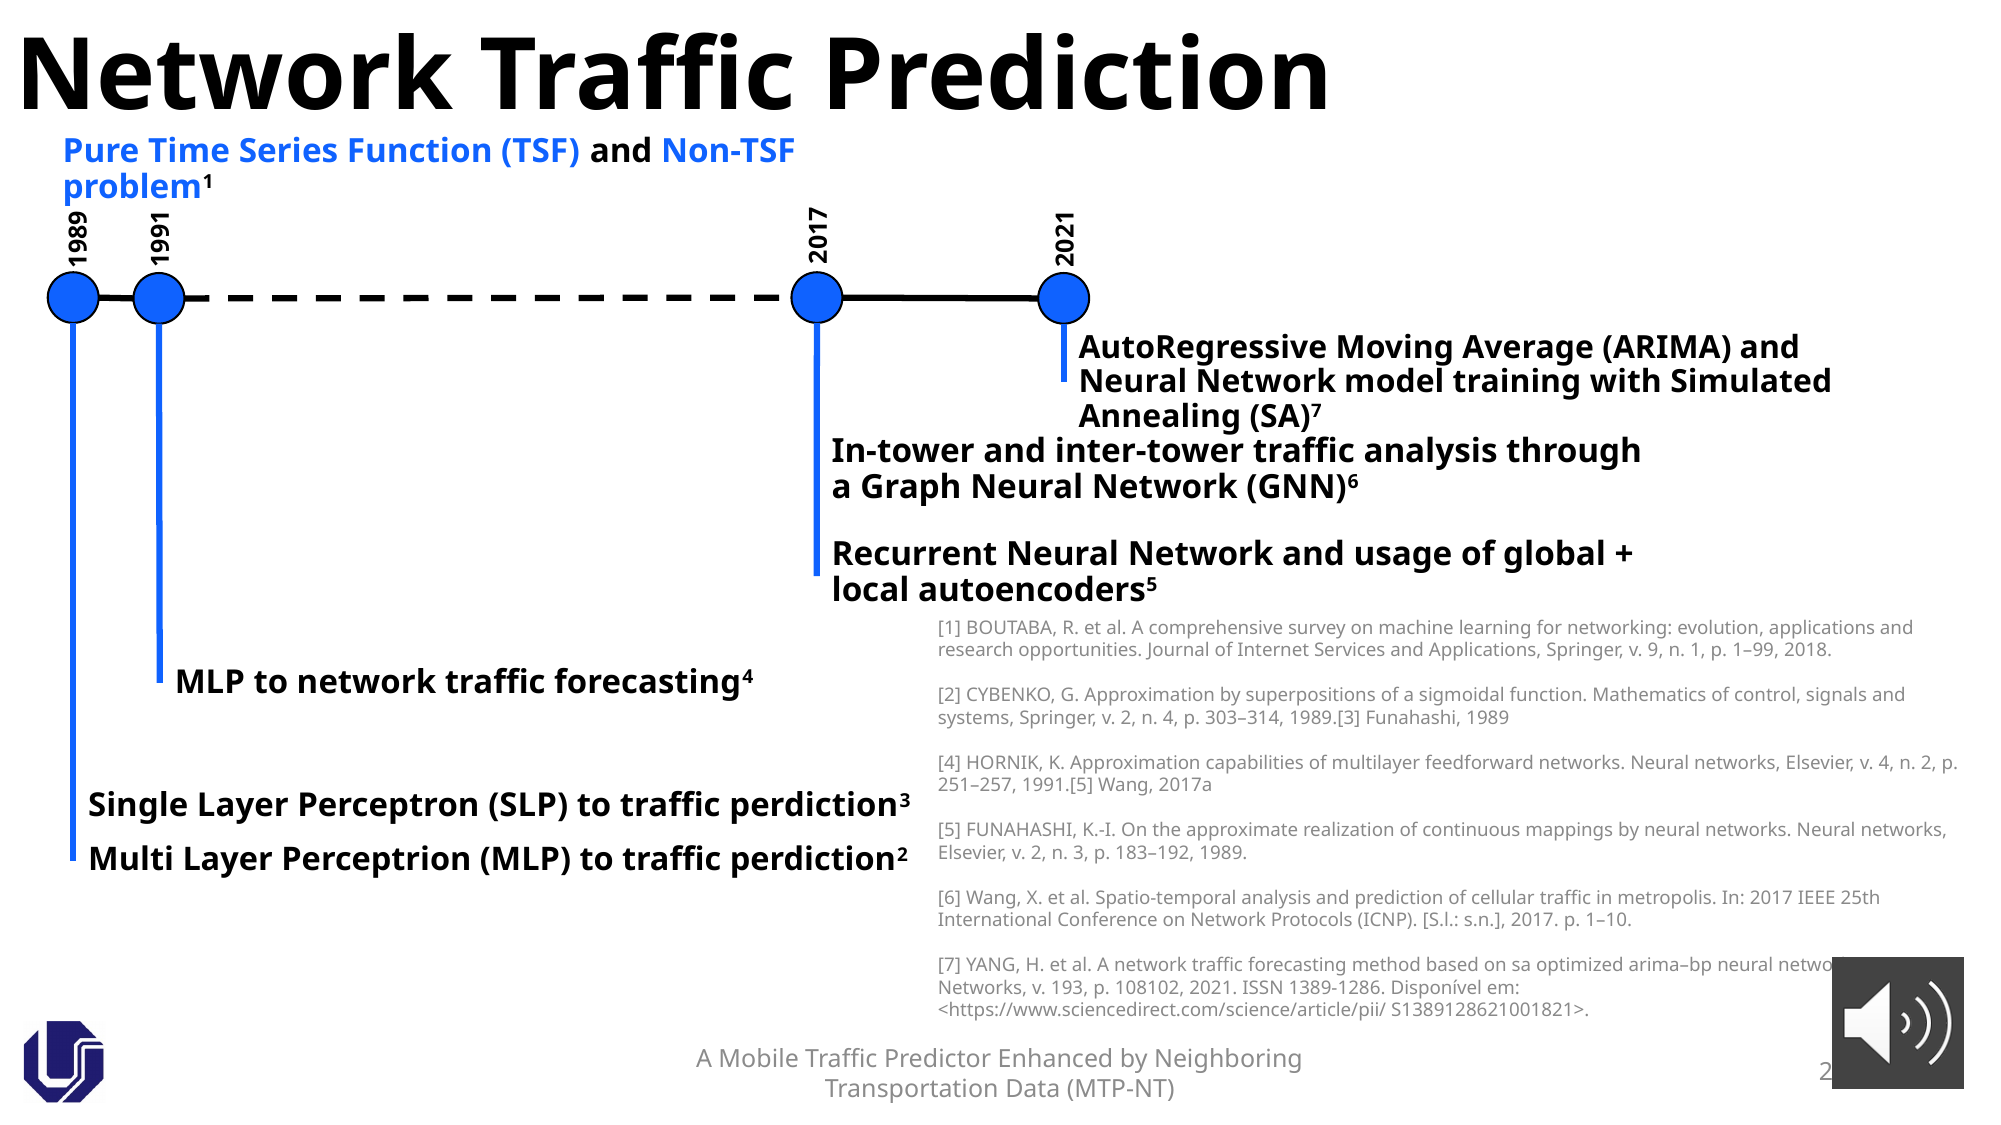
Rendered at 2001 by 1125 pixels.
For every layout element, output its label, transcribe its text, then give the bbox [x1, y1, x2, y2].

slide_number 24 [1412, 1042, 1863, 1103]
text_box 1989 [65, 178, 103, 268]
text_box Recurrent Neural Network and usage of global + local autoencoders5 [816, 529, 1680, 623]
text_box [1037, 271, 1091, 325]
text_box AutoRegressive Moving Average (ARIMA) and Neural Network model training with Simulated Annealing (SA)7 [1063, 323, 1927, 442]
text_box [1] BOUTABA, R. et al. A comprehensive survey on machine learning for networking: evolution, applications and research opportunities. Journal of Internet Services and Applications, Springer, v. 9, n. 1, p. 1–99, 2018. [2] CYBENKO, G. Approximation by superpositions of a sigmoidal function. Mathematics of control, signals and systems, Springer, v. 2, n. 4, p. 303–314, 1989.[3] Funahashi, 1989 [4] HORNIK, K. Approximation capabilities of multilayer feedforward networks. Neural networks, Elsevier, v. 4, n. 2, p. 251–257, 1991.[5] Wang, 2017a [5] FUNAHASHI, K.-I. On the approximate realization of continuous mappings by neural networks. Neural networks, Elsevier, v. 2, n. 3, p. 183–192, 1989. [6] Wang, X. et al. Spatio-temporal analysis and prediction of cellular traffic in metropolis. In: 2017 IEEE 25th International Conference on Network Protocols (ICNP). [S.l.: s.n.], 2017. p. 1–10. [7] YANG, H. et al. A network traffic forecasting method based on sa optimized arima–bp neural network. Computer Networks, v. 193, p. 108102, 2021. ISSN 1389-1286. Disponível em: <https://www.sciencedirect.com/science/article/pii/ S1389128621001821>. [923, 608, 1984, 1028]
text_box MLP to network traffic forecasting4 [159, 657, 1023, 709]
text_box [46, 271, 100, 324]
text_box 1991 [147, 177, 185, 268]
picture [1831, 956, 1965, 1090]
text_box [132, 271, 186, 325]
text_box 2017 [805, 177, 843, 265]
text_box In-tower and inter-tower traffic analysis through a Graph Neural Network (GNN)6 [820, 426, 1680, 520]
text_box 2021 [1052, 177, 1090, 268]
text_box Single Layer Perceptron (SLP) to traffic perdiction3 [76, 781, 936, 832]
text_box Multi Layer Perceptrion (MLP) to traffic perdiction2 [73, 835, 936, 886]
text_box [790, 271, 844, 324]
text_box Network Traffic Prediction [0, 17, 1542, 122]
footer A Mobile Traffic Predictor Enhanced by Neighboring Transportation Data (MTP-NT) [662, 1042, 1338, 1103]
text_box Pure Time Series Function (TSF) and Non-TSF problem1 [47, 126, 911, 219]
picture [23, 1021, 106, 1103]
